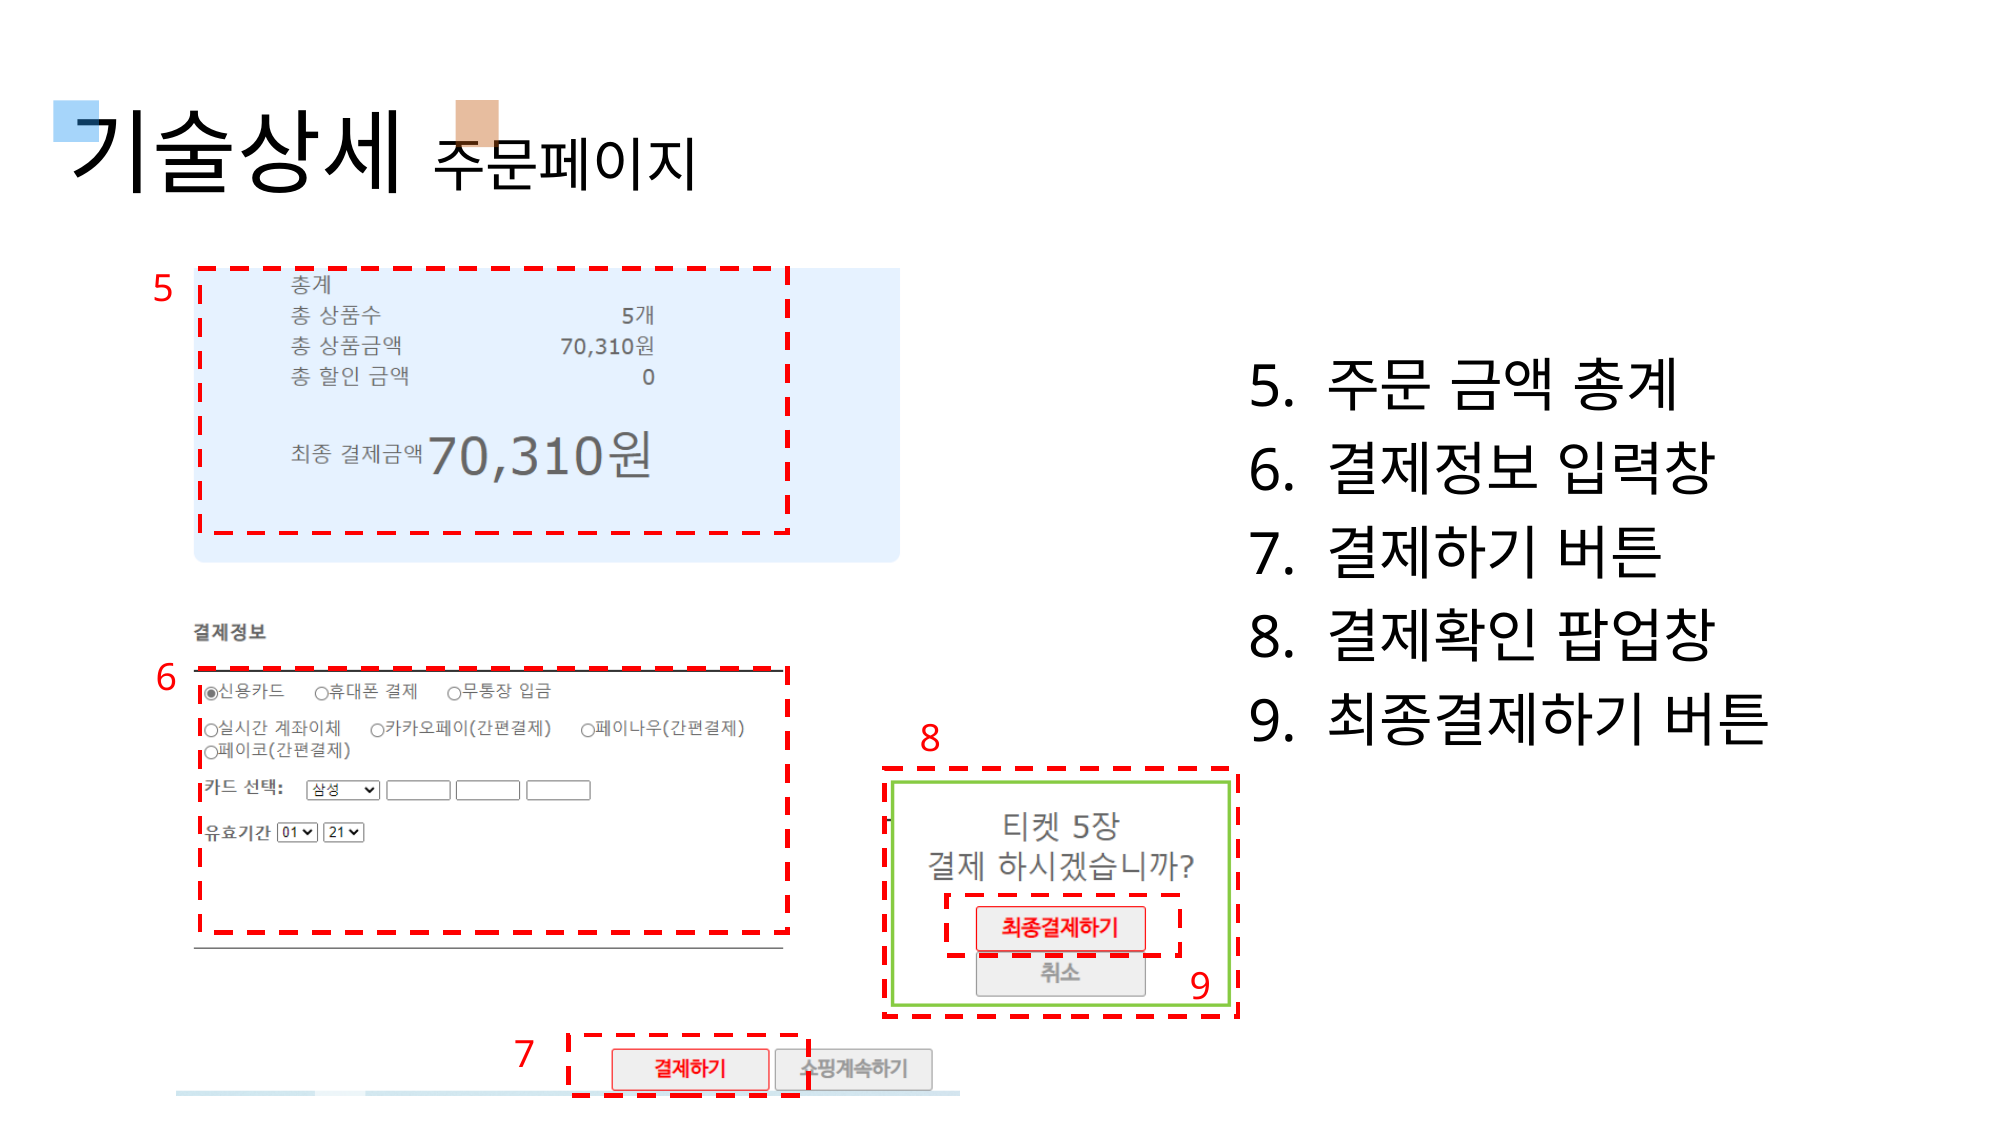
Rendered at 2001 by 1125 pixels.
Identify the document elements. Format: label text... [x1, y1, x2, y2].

text_box 기술상세 주문페이지 [53, 47, 1779, 265]
text_box [455, 99, 500, 148]
text_box 6 [140, 645, 176, 706]
text_box [52, 99, 100, 143]
text_box 5. 주문 금액 총계 6. 결제정보 입력창 7. 결제하기 버튼 8. 결제확인 팝업창 9. 최종결제하기 버튼 [1233, 348, 1973, 1063]
text_box 5 [137, 265, 189, 317]
picture [176, 268, 1239, 1096]
